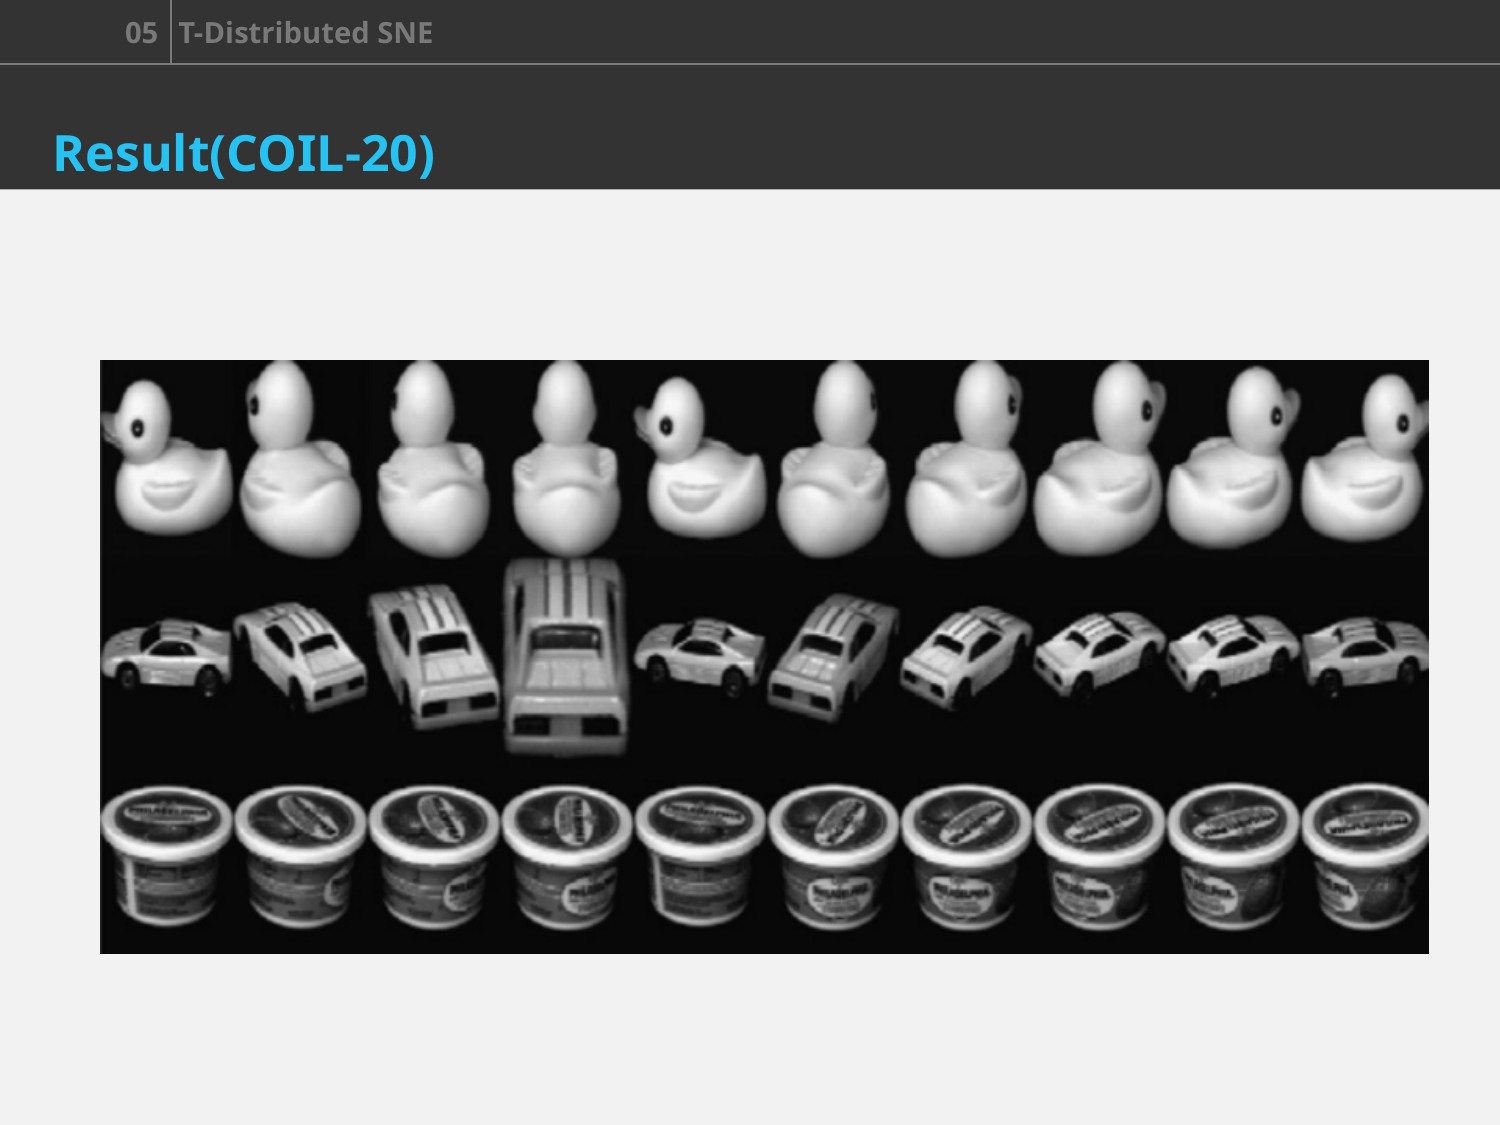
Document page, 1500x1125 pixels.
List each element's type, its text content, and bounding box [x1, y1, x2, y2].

text_box Result(COIL-20) [38, 113, 450, 187]
text_box [0, 187, 1500, 1125]
picture [100, 359, 1429, 955]
